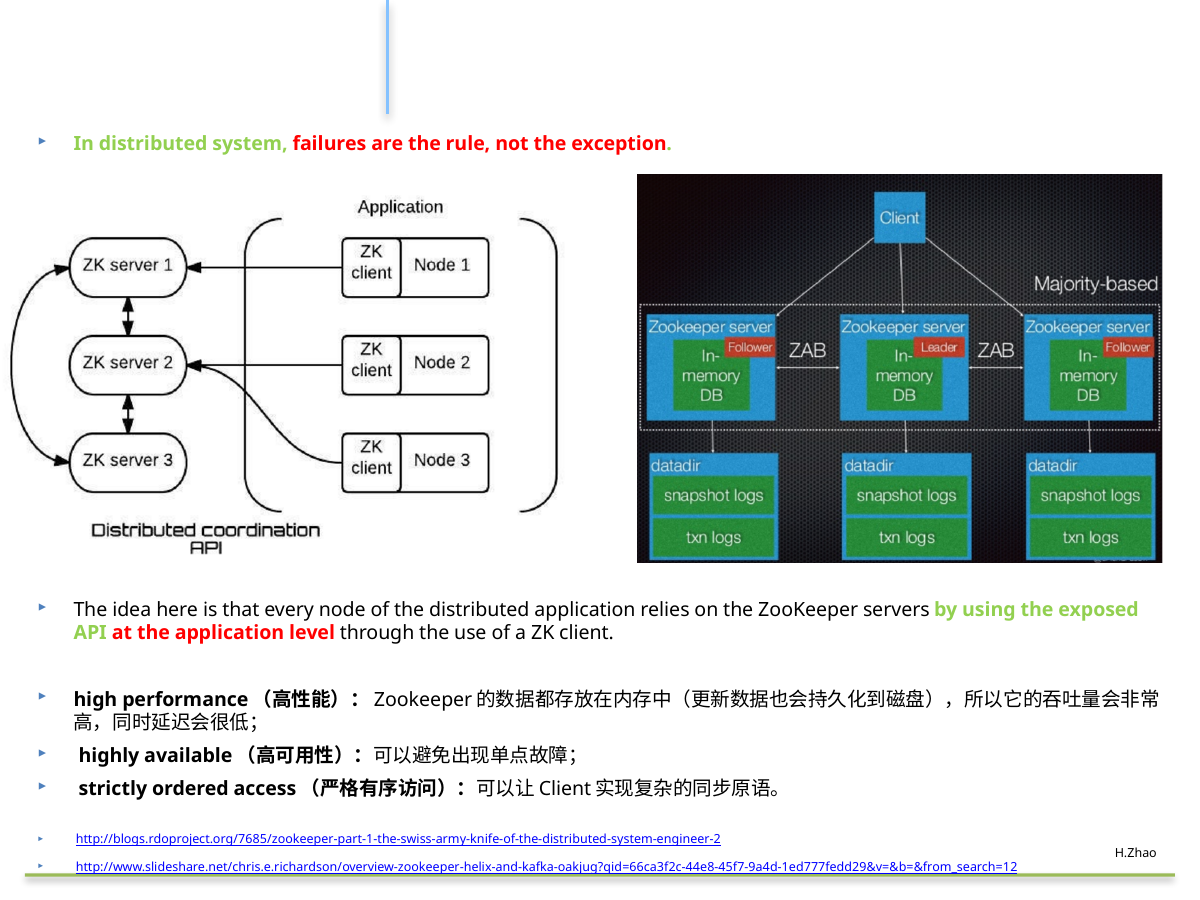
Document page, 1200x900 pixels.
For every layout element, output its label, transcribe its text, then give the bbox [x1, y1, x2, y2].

picture [637, 174, 1163, 563]
list In distributed system, failures are the rule, not the exception. The idea here is that every node of the distributed application relies on the ZooKeeper servers by using the exposed API at the application level through the use of a ZK client. high performance（高性能）：Zookeeper的数据都存放在内存中（更新数据也会持久化到磁盘），所以它的吞吐量会非常高，同时延迟会很低； highly available（高可用性）：可以避免出现单点故障； strictly ordered access（严格有序访问）：可以让Client实现复杂的同步原语。 [24, 125, 1175, 813]
list http://blogs.rdoproject.org/7685/zookeeper-part-1-the-swiss-army-knife-of-the-distributed-system-engineer-2 http://www.slideshare.net/chris.e.richardson/overview-zookeeper-helix-and-kafka-oakjug?qid=66ca3f2c-44e8-45f7-9a4d-1ed777fedd29&v=&b=&from_search=12 [24, 825, 1175, 863]
picture [0, 162, 576, 572]
